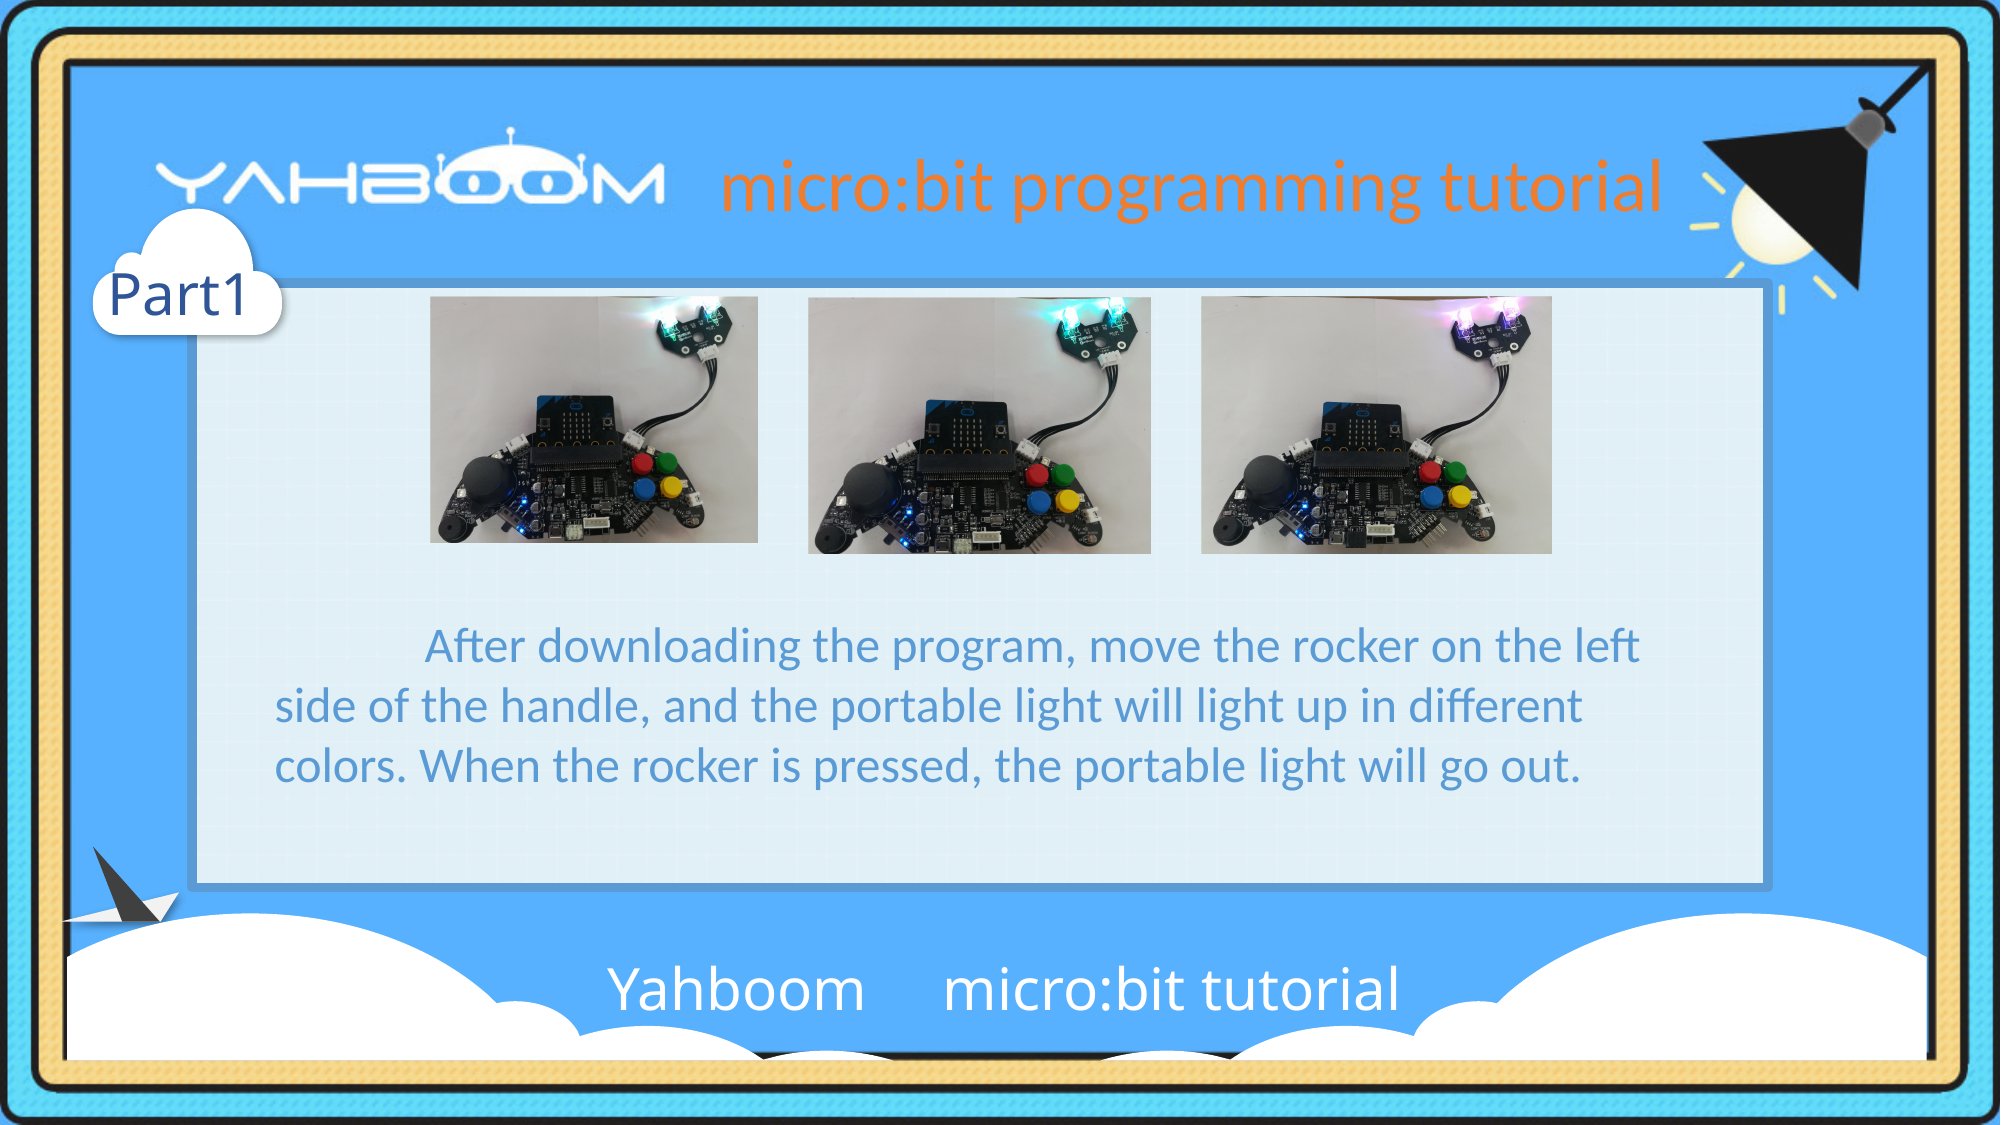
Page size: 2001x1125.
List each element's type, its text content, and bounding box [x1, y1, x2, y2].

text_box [60, 846, 179, 922]
title micro:bit programming tutorial [442, 85, 1943, 236]
text_box Yahboom micro:bit tutorial [1100, 912, 1928, 1062]
picture [196, 249, 1764, 883]
text_box Yahboom micro:bit tutorial [66, 912, 894, 1062]
text_box Part1 [92, 249, 336, 335]
text_box [141, 207, 251, 249]
